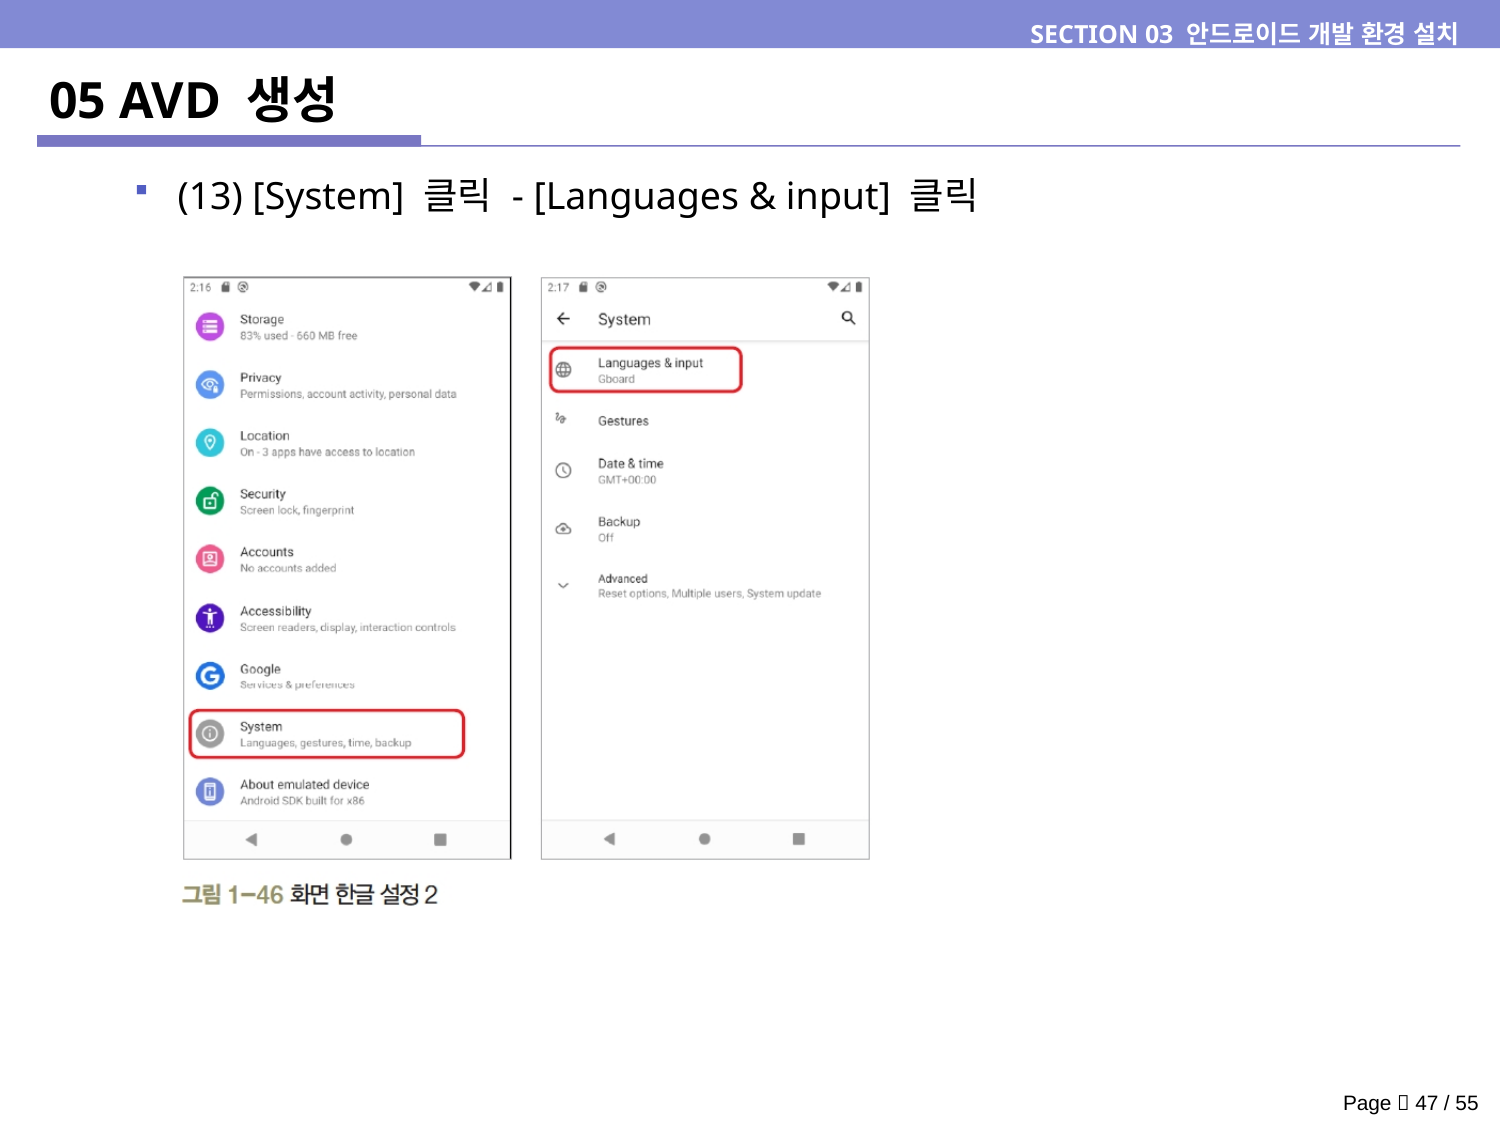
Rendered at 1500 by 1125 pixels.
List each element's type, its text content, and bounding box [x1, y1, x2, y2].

picture [179, 273, 873, 910]
title 05 AVD 생성 [48, 67, 1448, 132]
text_box SECTION 03 안드로이드 개발 환경 설치 [1015, 11, 1500, 57]
list (13) [System] 클릭 - [Languages & input] 클릭 [104, 171, 1382, 880]
